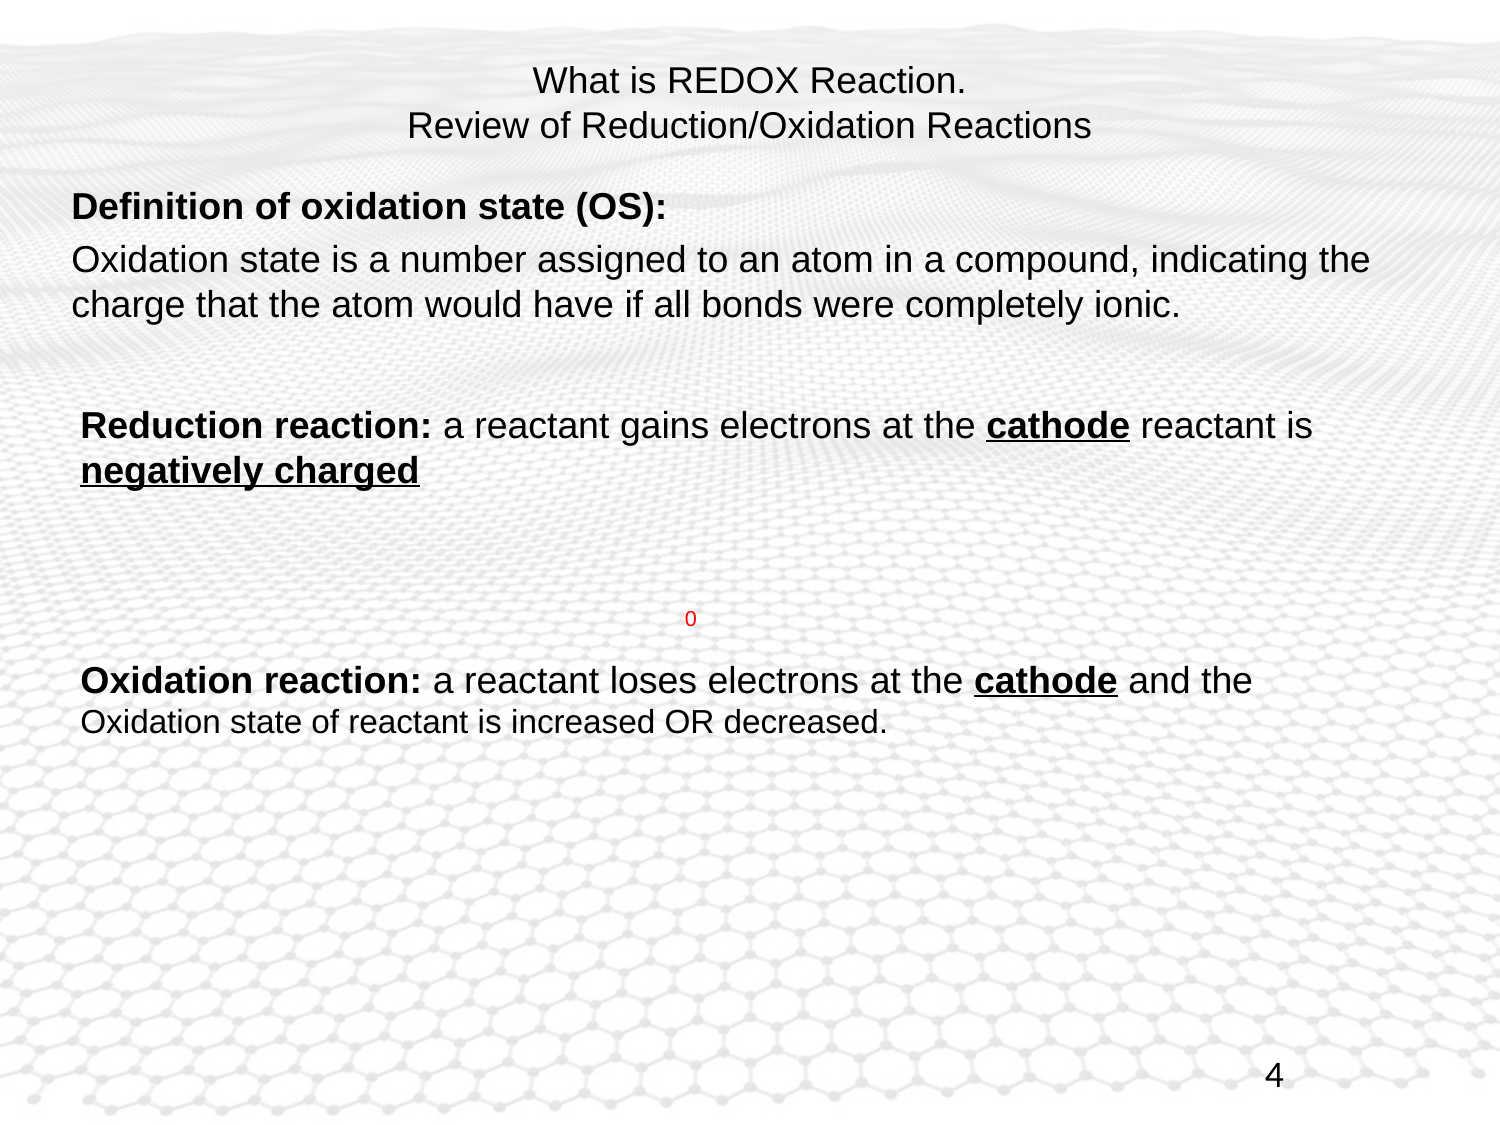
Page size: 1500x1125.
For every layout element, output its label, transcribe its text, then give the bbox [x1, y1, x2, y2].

title What is REDOX Reaction. Review of Reduction/Oxidation Reactions [75, 48, 1425, 154]
slide_number 4 [1250, 1042, 1500, 1103]
list Reduction reaction: a reactant gains electrons at the cathode reactant is negatively charged Oxidation reaction: a reactant loses electrons at the cathode and the Oxidation state of reactant is increased OR decreased. [65, 393, 1416, 973]
text_box Definition of oxidation state (OS): Oxidation state is a number assigned to an atom in a compound, indicating the charge that the atom would have if all bonds were completely ionic. [56, 174, 1407, 710]
